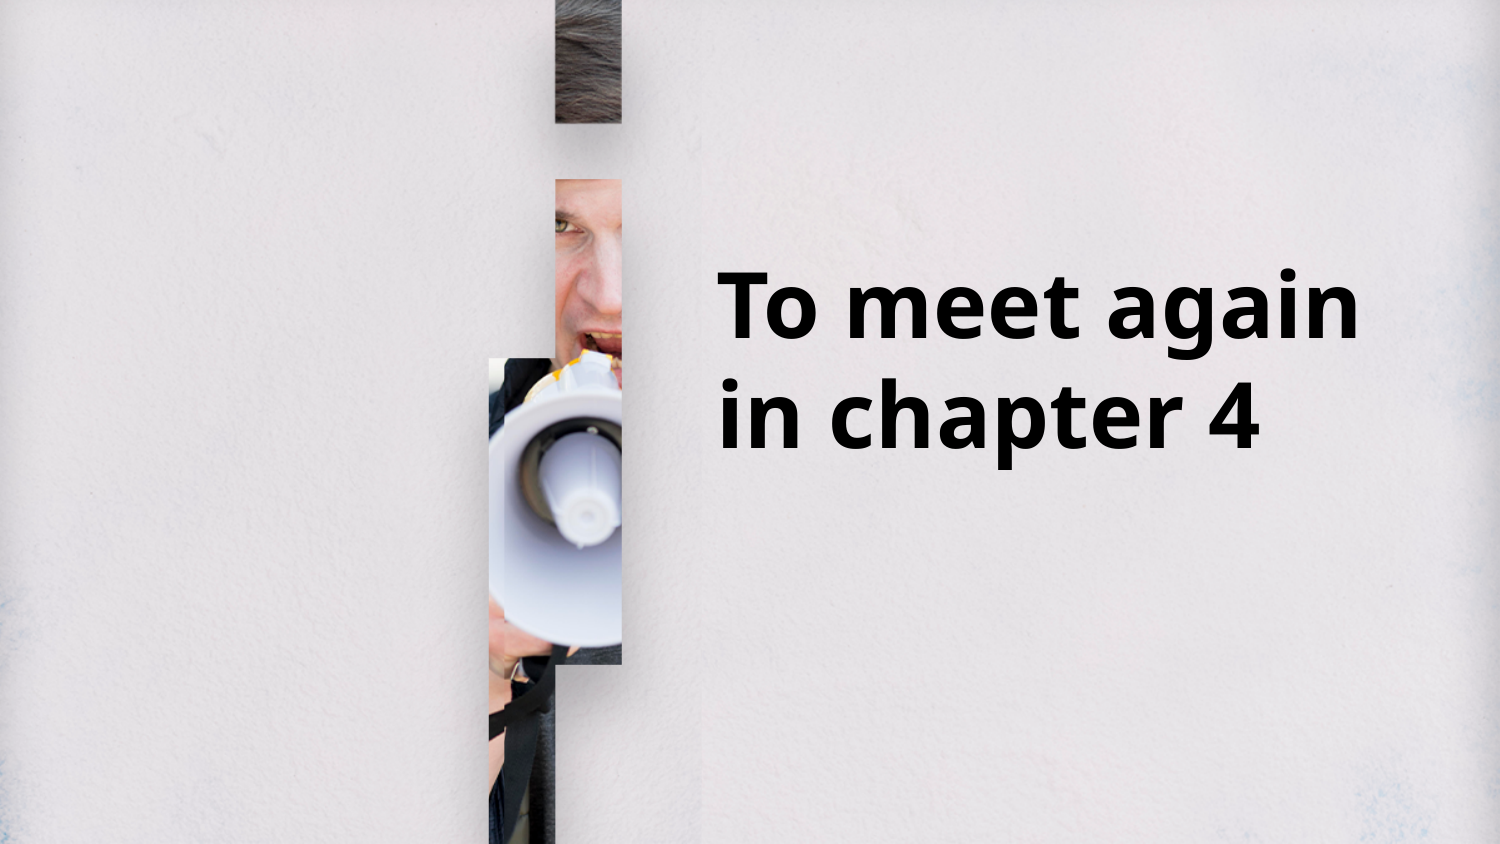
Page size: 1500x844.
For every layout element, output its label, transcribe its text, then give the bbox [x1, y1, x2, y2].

title To meet again in chapter 4 [705, 181, 1411, 534]
picture [0, 0, 1500, 844]
